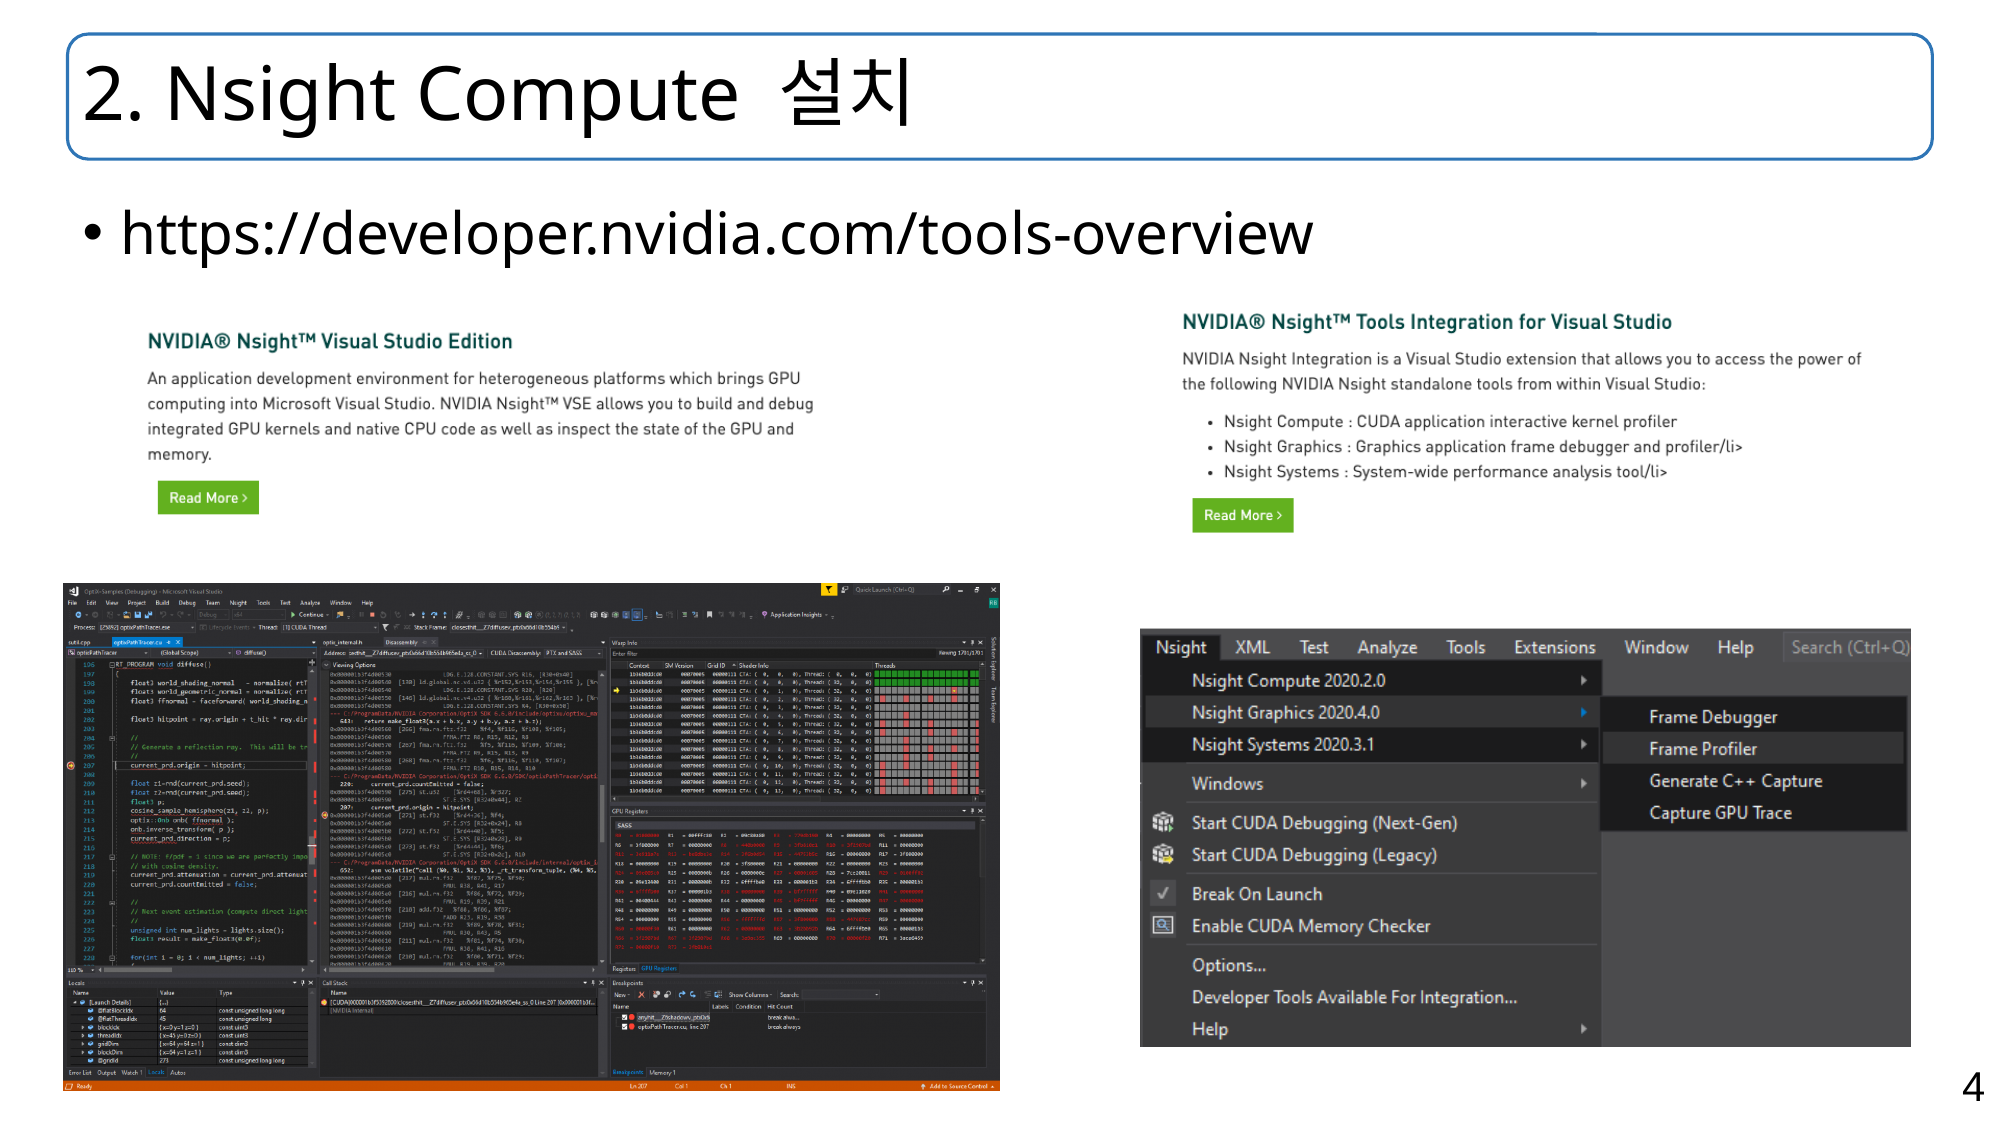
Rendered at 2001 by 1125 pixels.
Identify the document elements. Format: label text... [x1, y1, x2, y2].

list https://developer.nvidia.com/tools-overview [67, 189, 1933, 1019]
title 2. Nsight Compute 설치 [67, 34, 1933, 160]
picture [63, 583, 1000, 1091]
picture [1177, 306, 1874, 542]
picture [136, 320, 822, 528]
picture [1140, 626, 1911, 1047]
